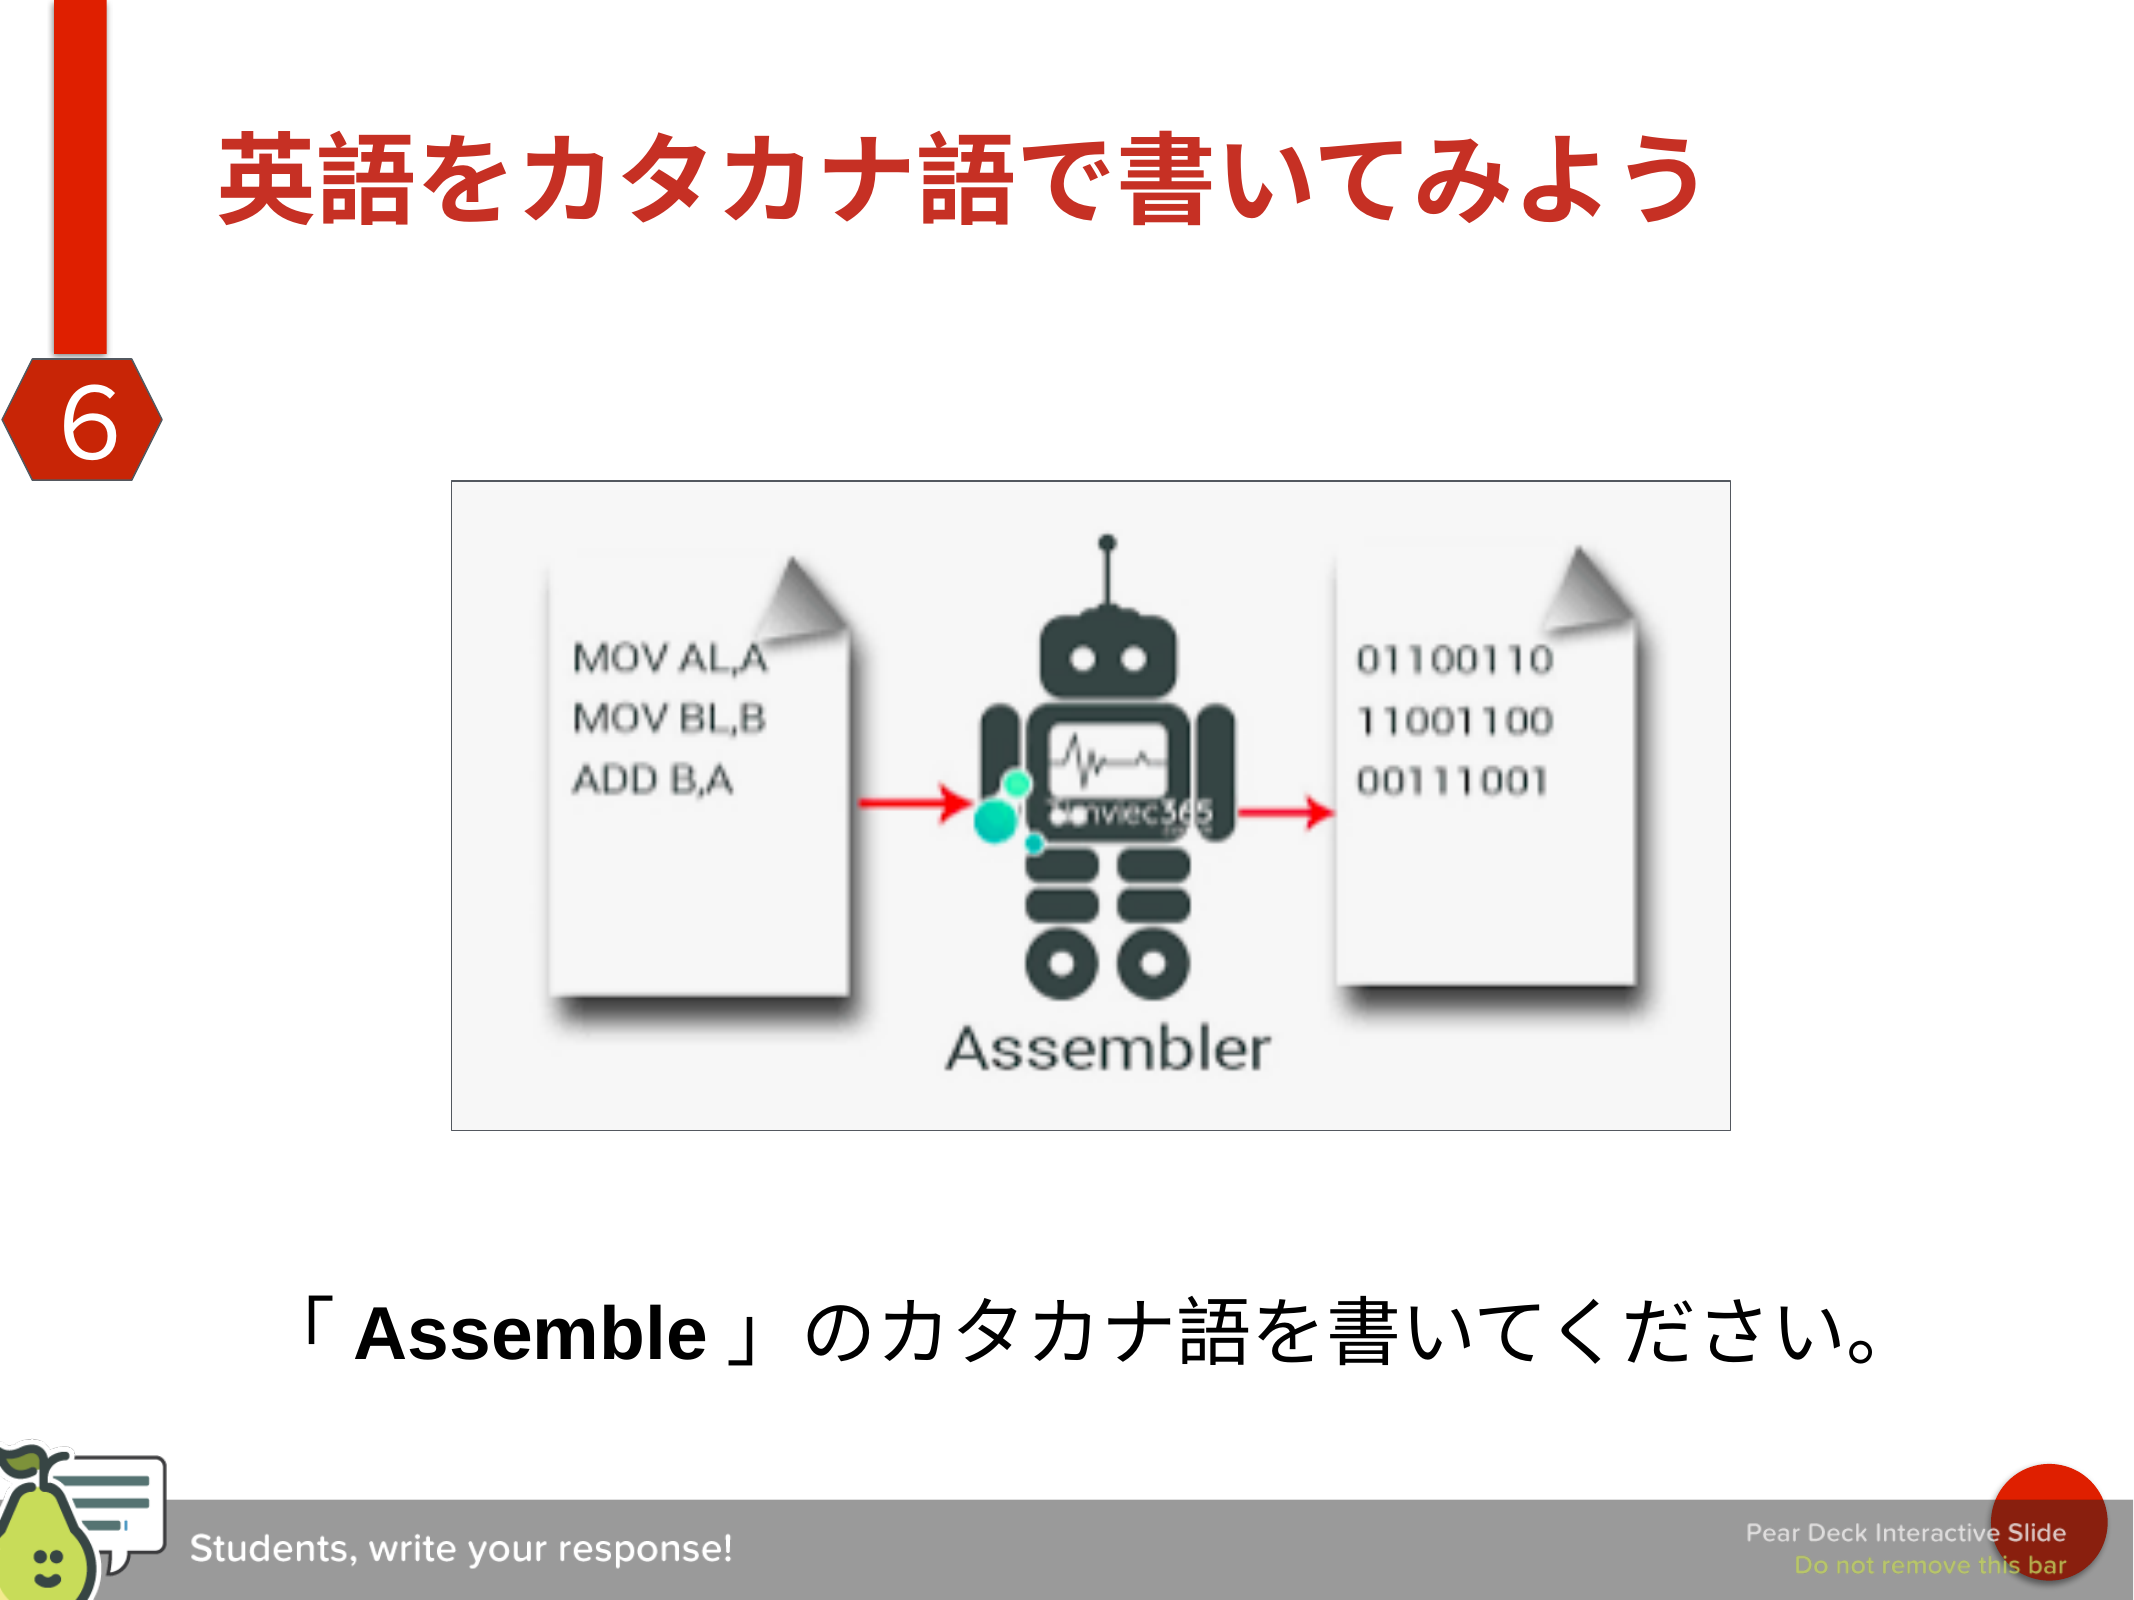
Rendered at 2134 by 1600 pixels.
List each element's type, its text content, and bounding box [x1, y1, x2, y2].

title 英語をカタカナ語で書いてみよう [208, 11, 1927, 343]
picture [0, 1433, 2134, 1600]
picture [451, 481, 1731, 1131]
text_box ６ [2, 358, 163, 481]
text_box 「Assemble」のカタカナ語を書いてください。 [123, 1269, 2059, 1390]
